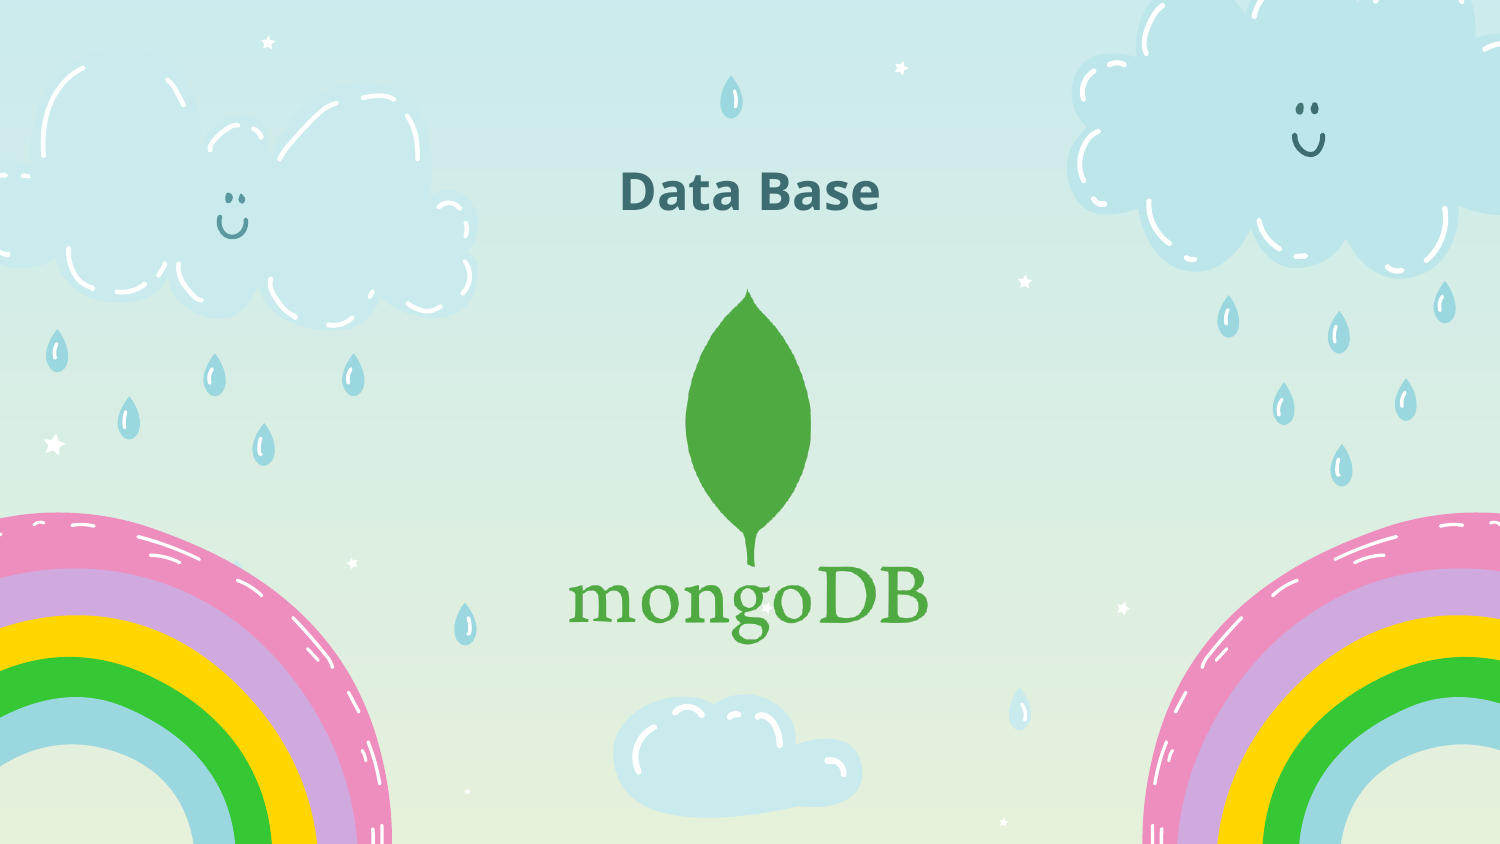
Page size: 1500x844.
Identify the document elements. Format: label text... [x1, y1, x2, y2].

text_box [203, 353, 227, 397]
text_box [1017, 274, 1033, 289]
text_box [0, 431, 480, 844]
title Data Base [480, 141, 1066, 238]
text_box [1008, 686, 1032, 731]
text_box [612, 694, 863, 818]
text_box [117, 396, 141, 431]
picture [561, 278, 936, 653]
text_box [45, 328, 69, 373]
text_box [1066, 0, 1500, 487]
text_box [720, 75, 743, 119]
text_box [252, 422, 276, 431]
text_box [1055, 431, 1500, 844]
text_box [0, 47, 480, 332]
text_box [341, 353, 365, 397]
